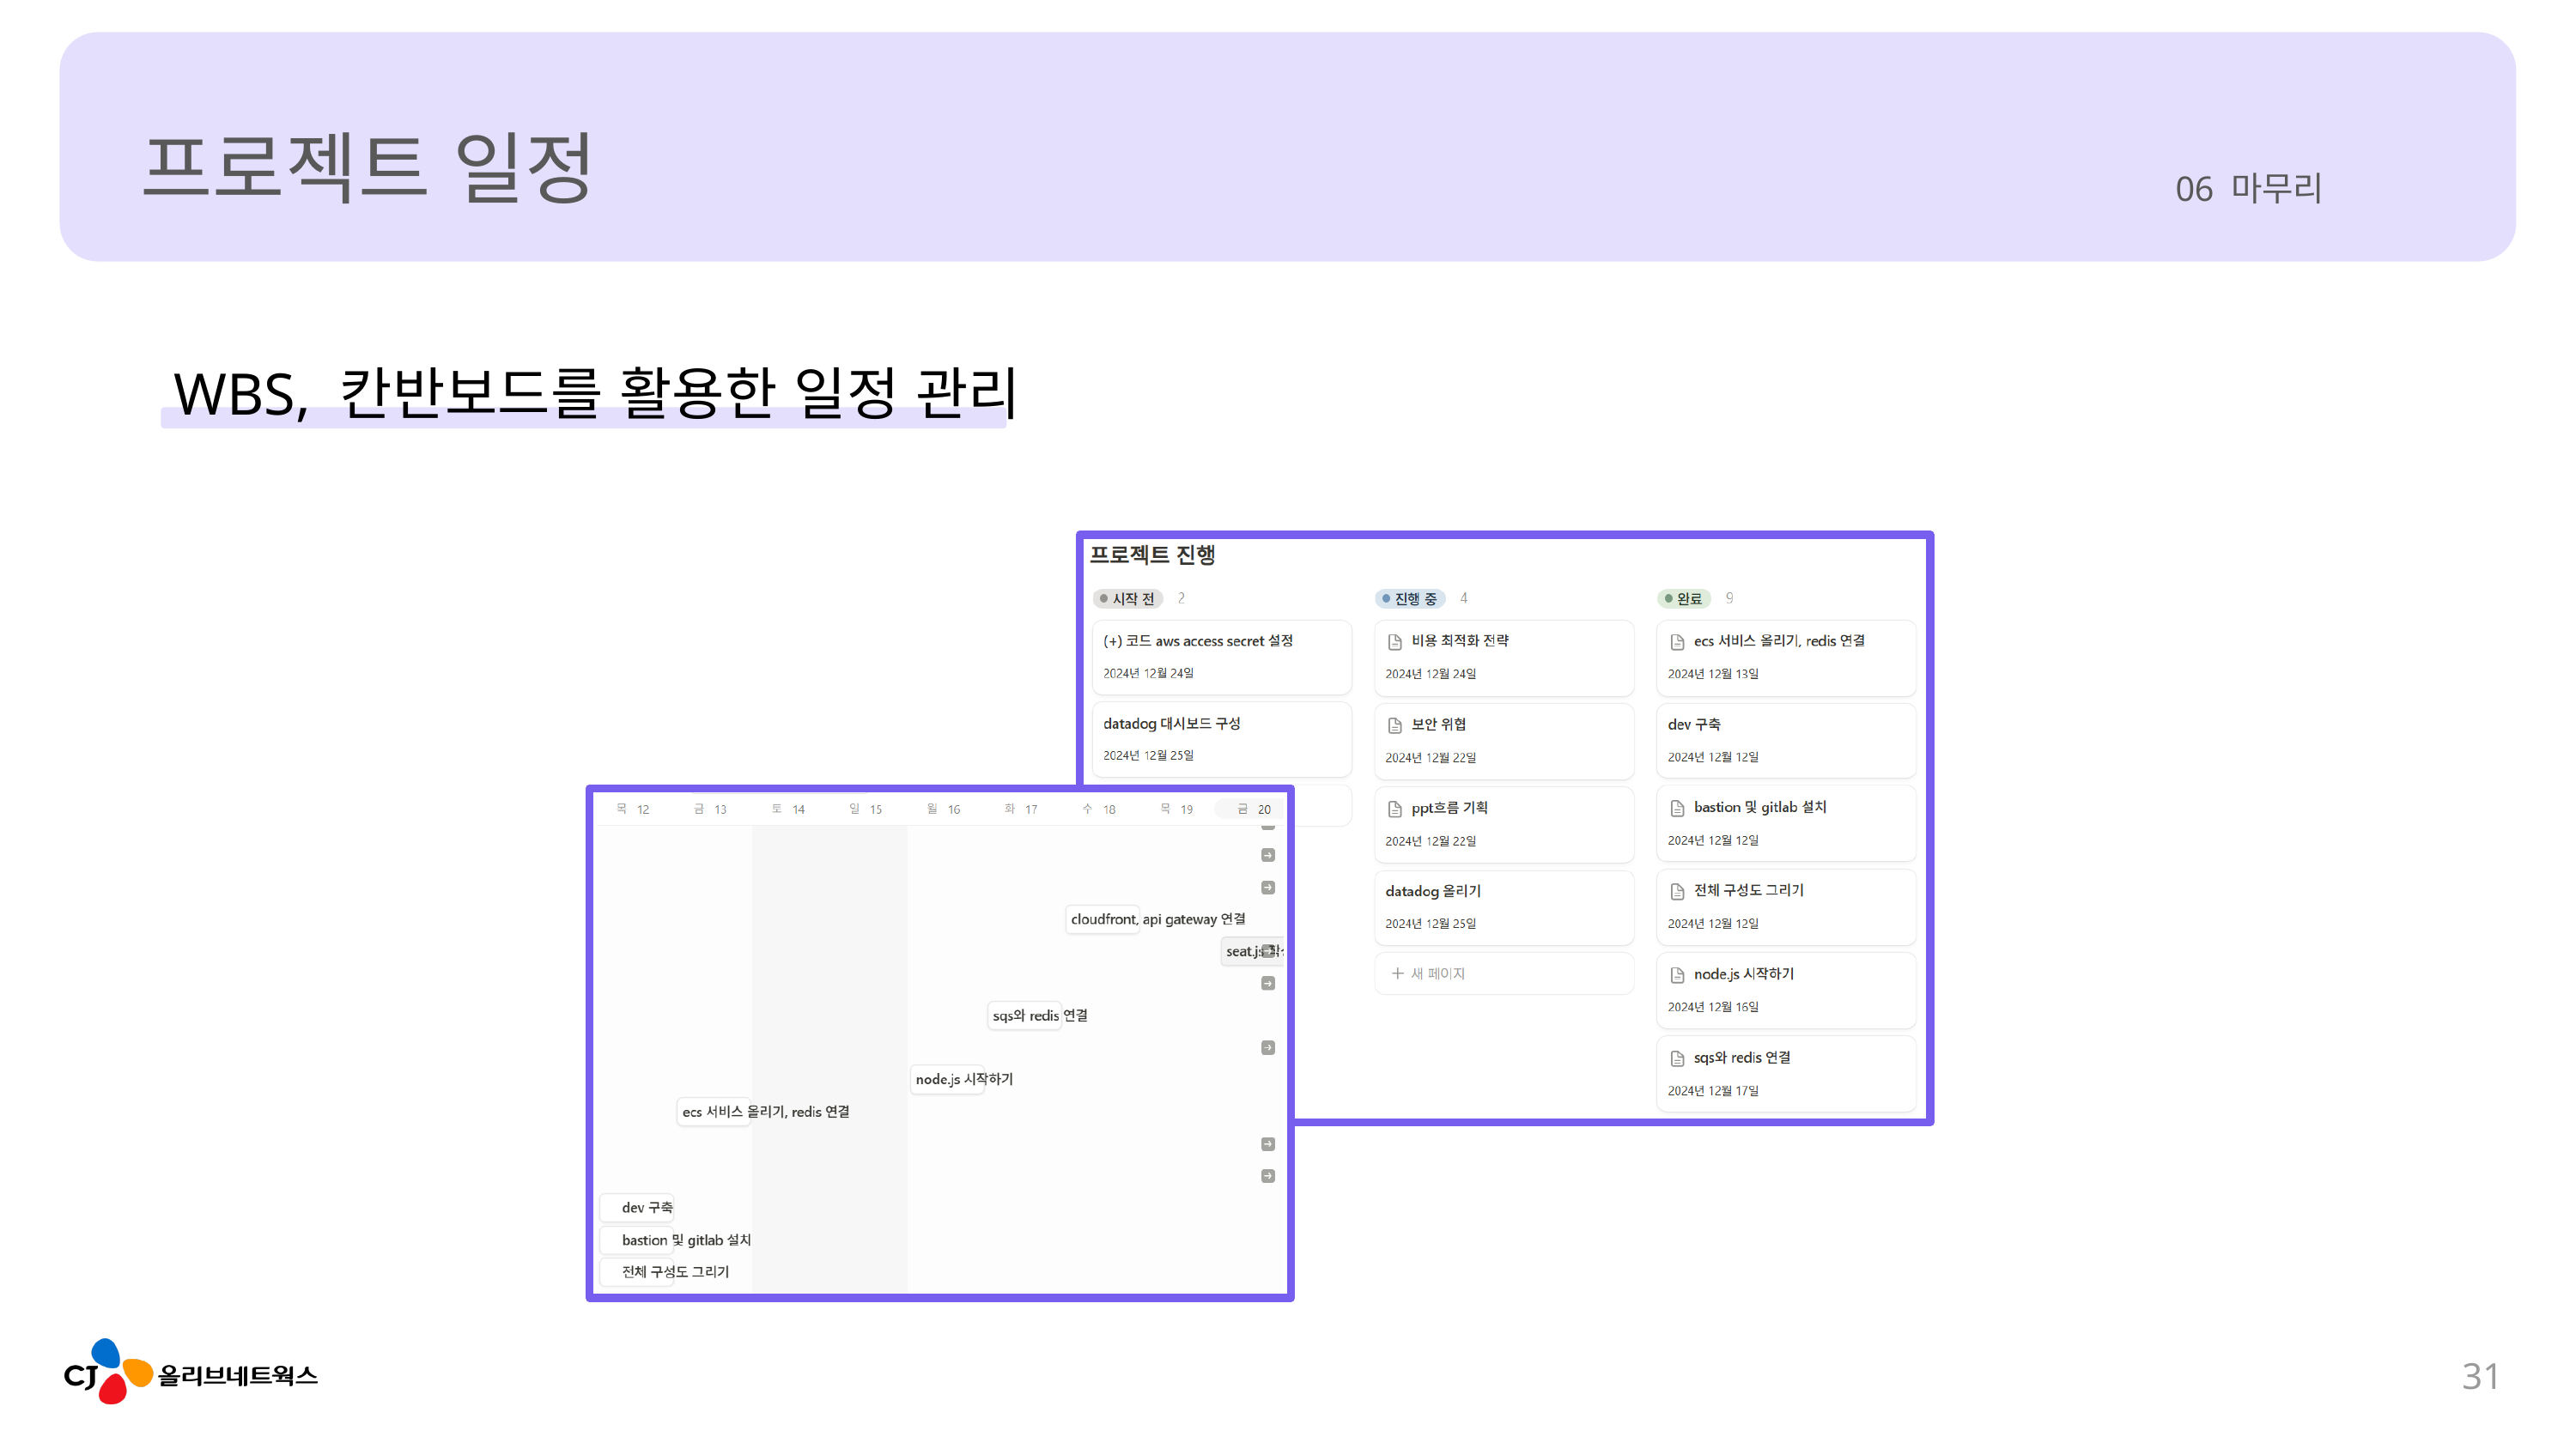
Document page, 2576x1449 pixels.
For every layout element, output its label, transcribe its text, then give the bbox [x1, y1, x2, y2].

picture [64, 1338, 318, 1404]
picture [593, 538, 1927, 1294]
text_box 프로젝트 일정 [127, 85, 1662, 246]
text_box WBS, 칸반보드를 활용한 일정 관리 [161, 351, 1886, 433]
text_box 06 마무리 [2175, 166, 2409, 213]
slide_number 31 [2215, 1352, 2517, 1404]
